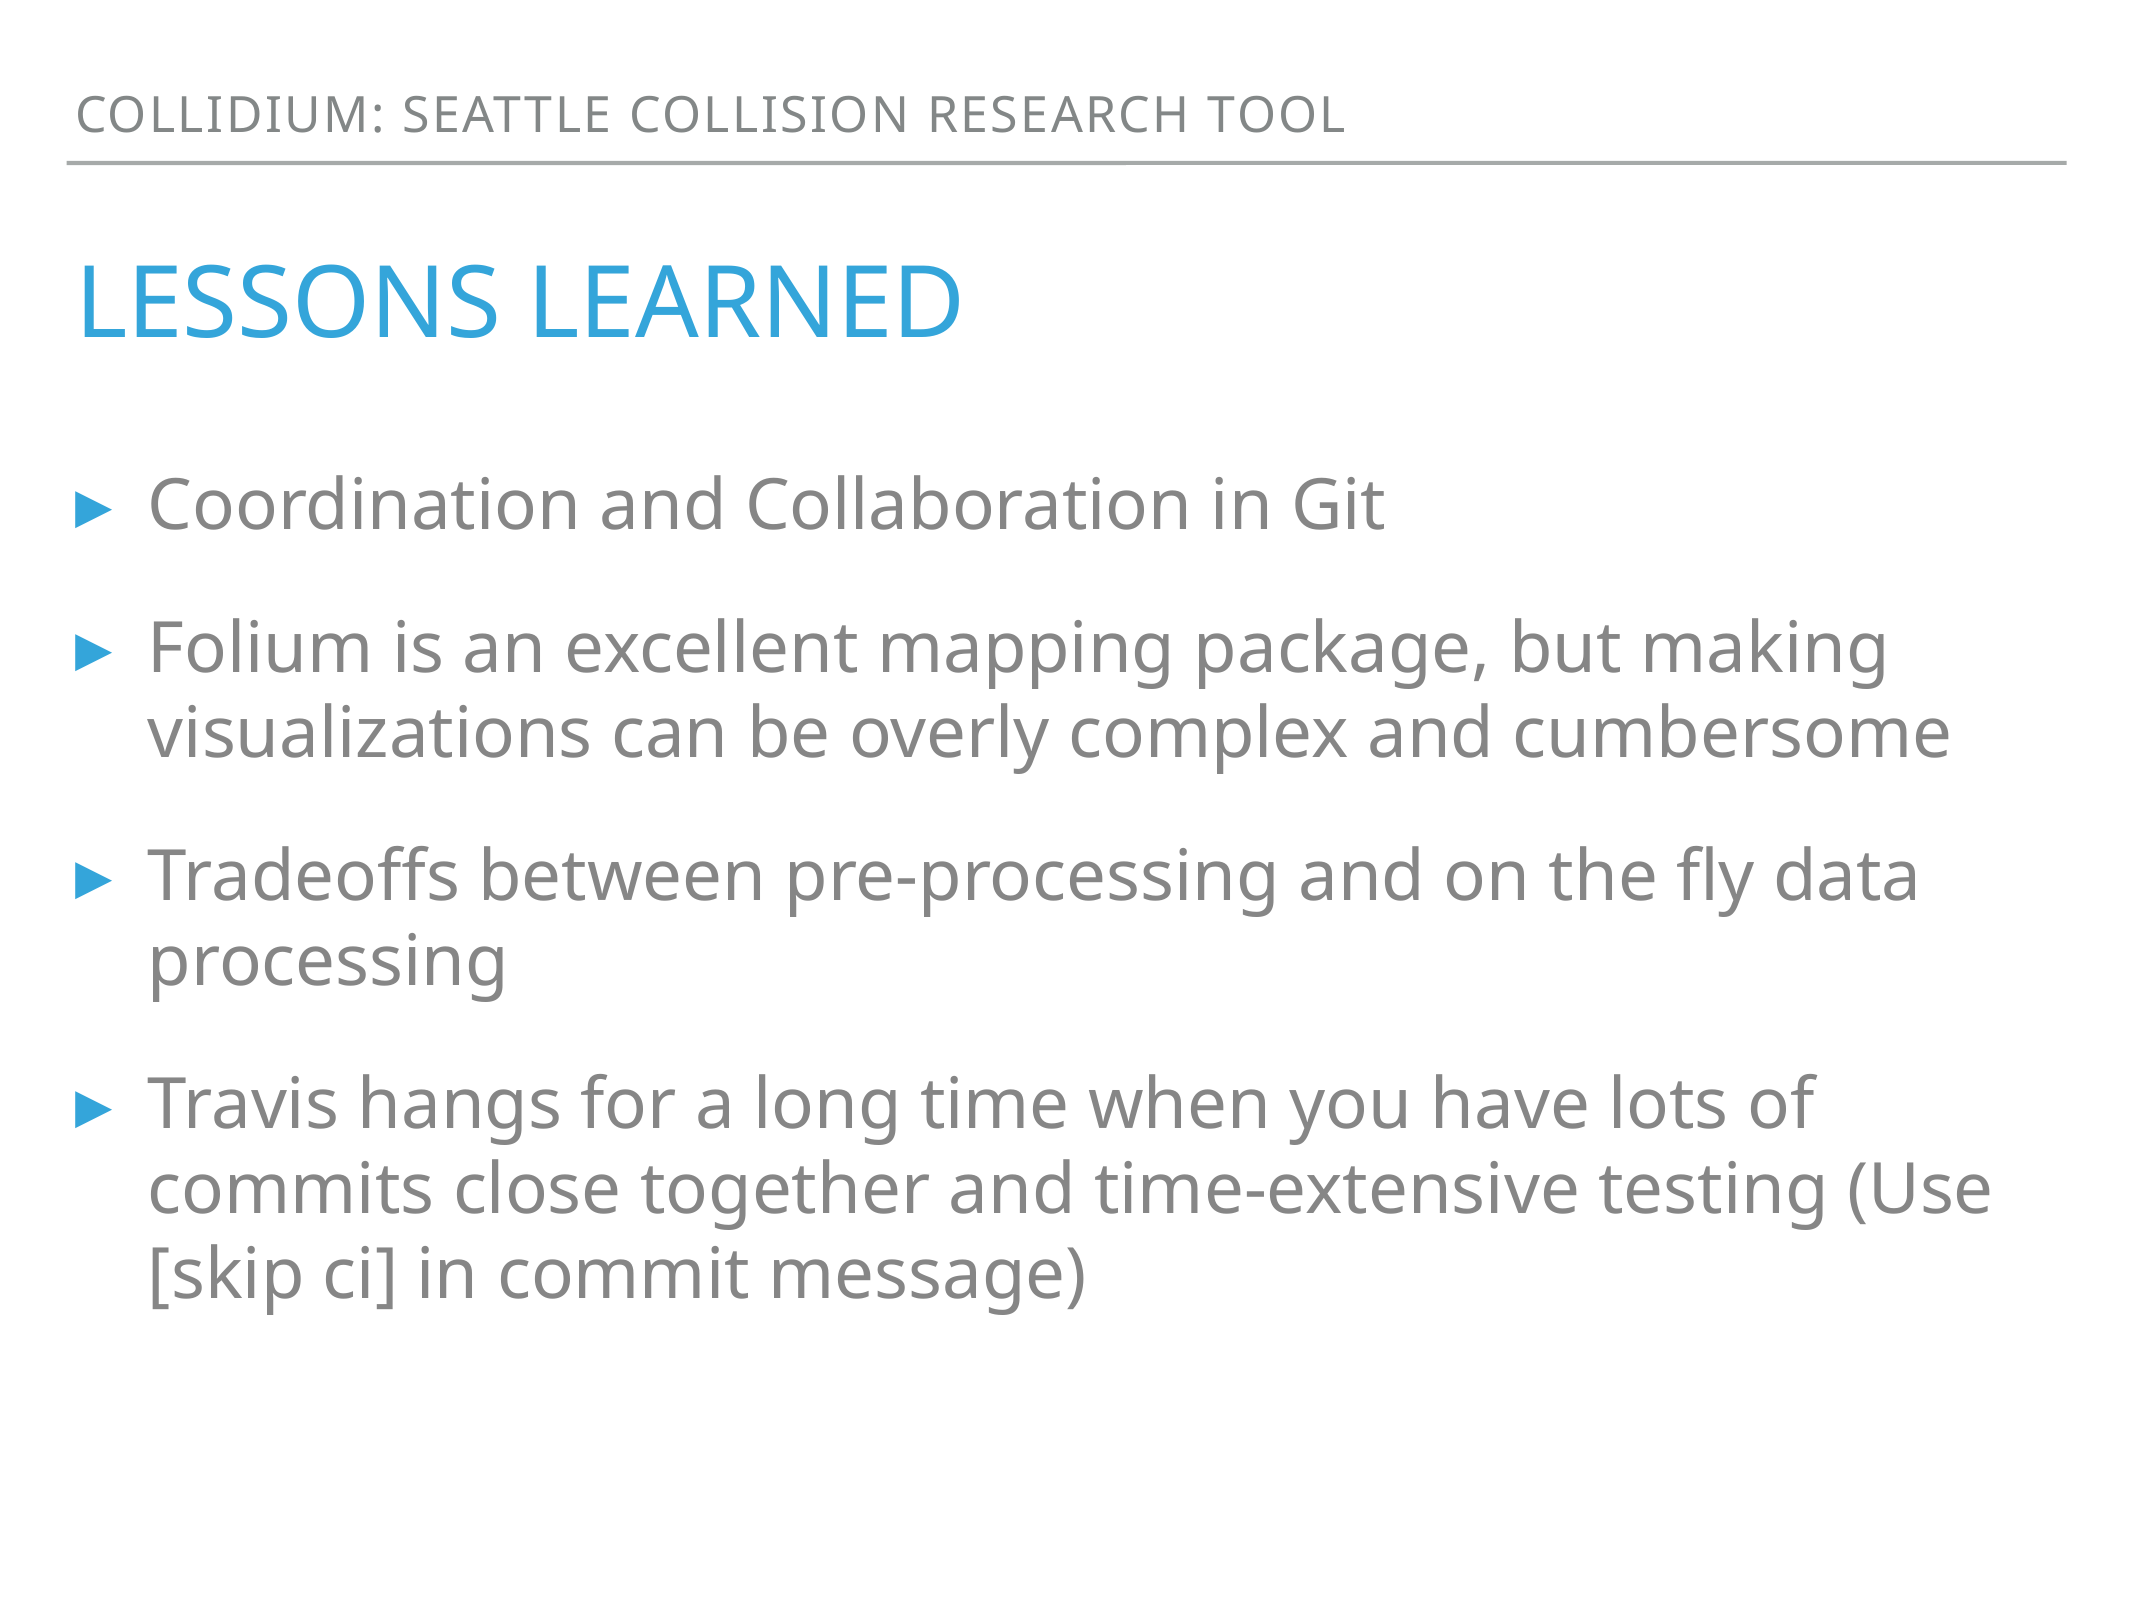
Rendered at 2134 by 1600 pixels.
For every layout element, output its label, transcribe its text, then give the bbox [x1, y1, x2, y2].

list Coordination and Collaboration in Git Folium is an excellent mapping package, but making visualizations can be overly complex and cumbersome Tradeoffs between pre-processing and on the fly data processing Travis hangs for a long time when you have lots of commits close together and time-extensive testing (Use [skip ci] in commit message) [66, 449, 2068, 1453]
title Lessons learned [66, 251, 2068, 372]
list Collidium: Seattle collision research tool [66, 74, 1901, 151]
